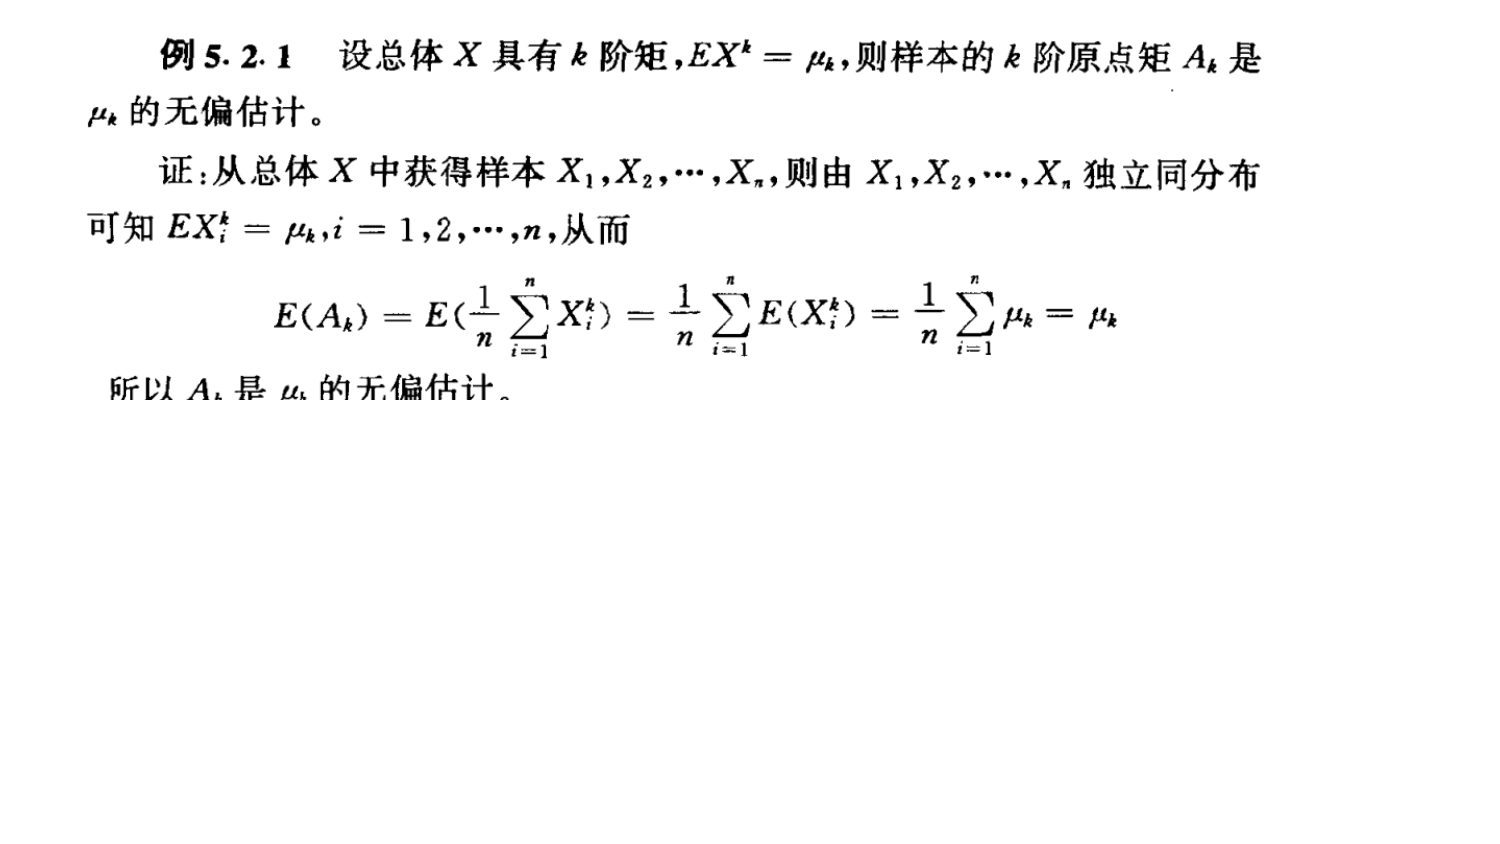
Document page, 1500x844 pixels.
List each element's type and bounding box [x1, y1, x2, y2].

picture [64, 31, 1316, 251]
picture [100, 268, 1244, 400]
